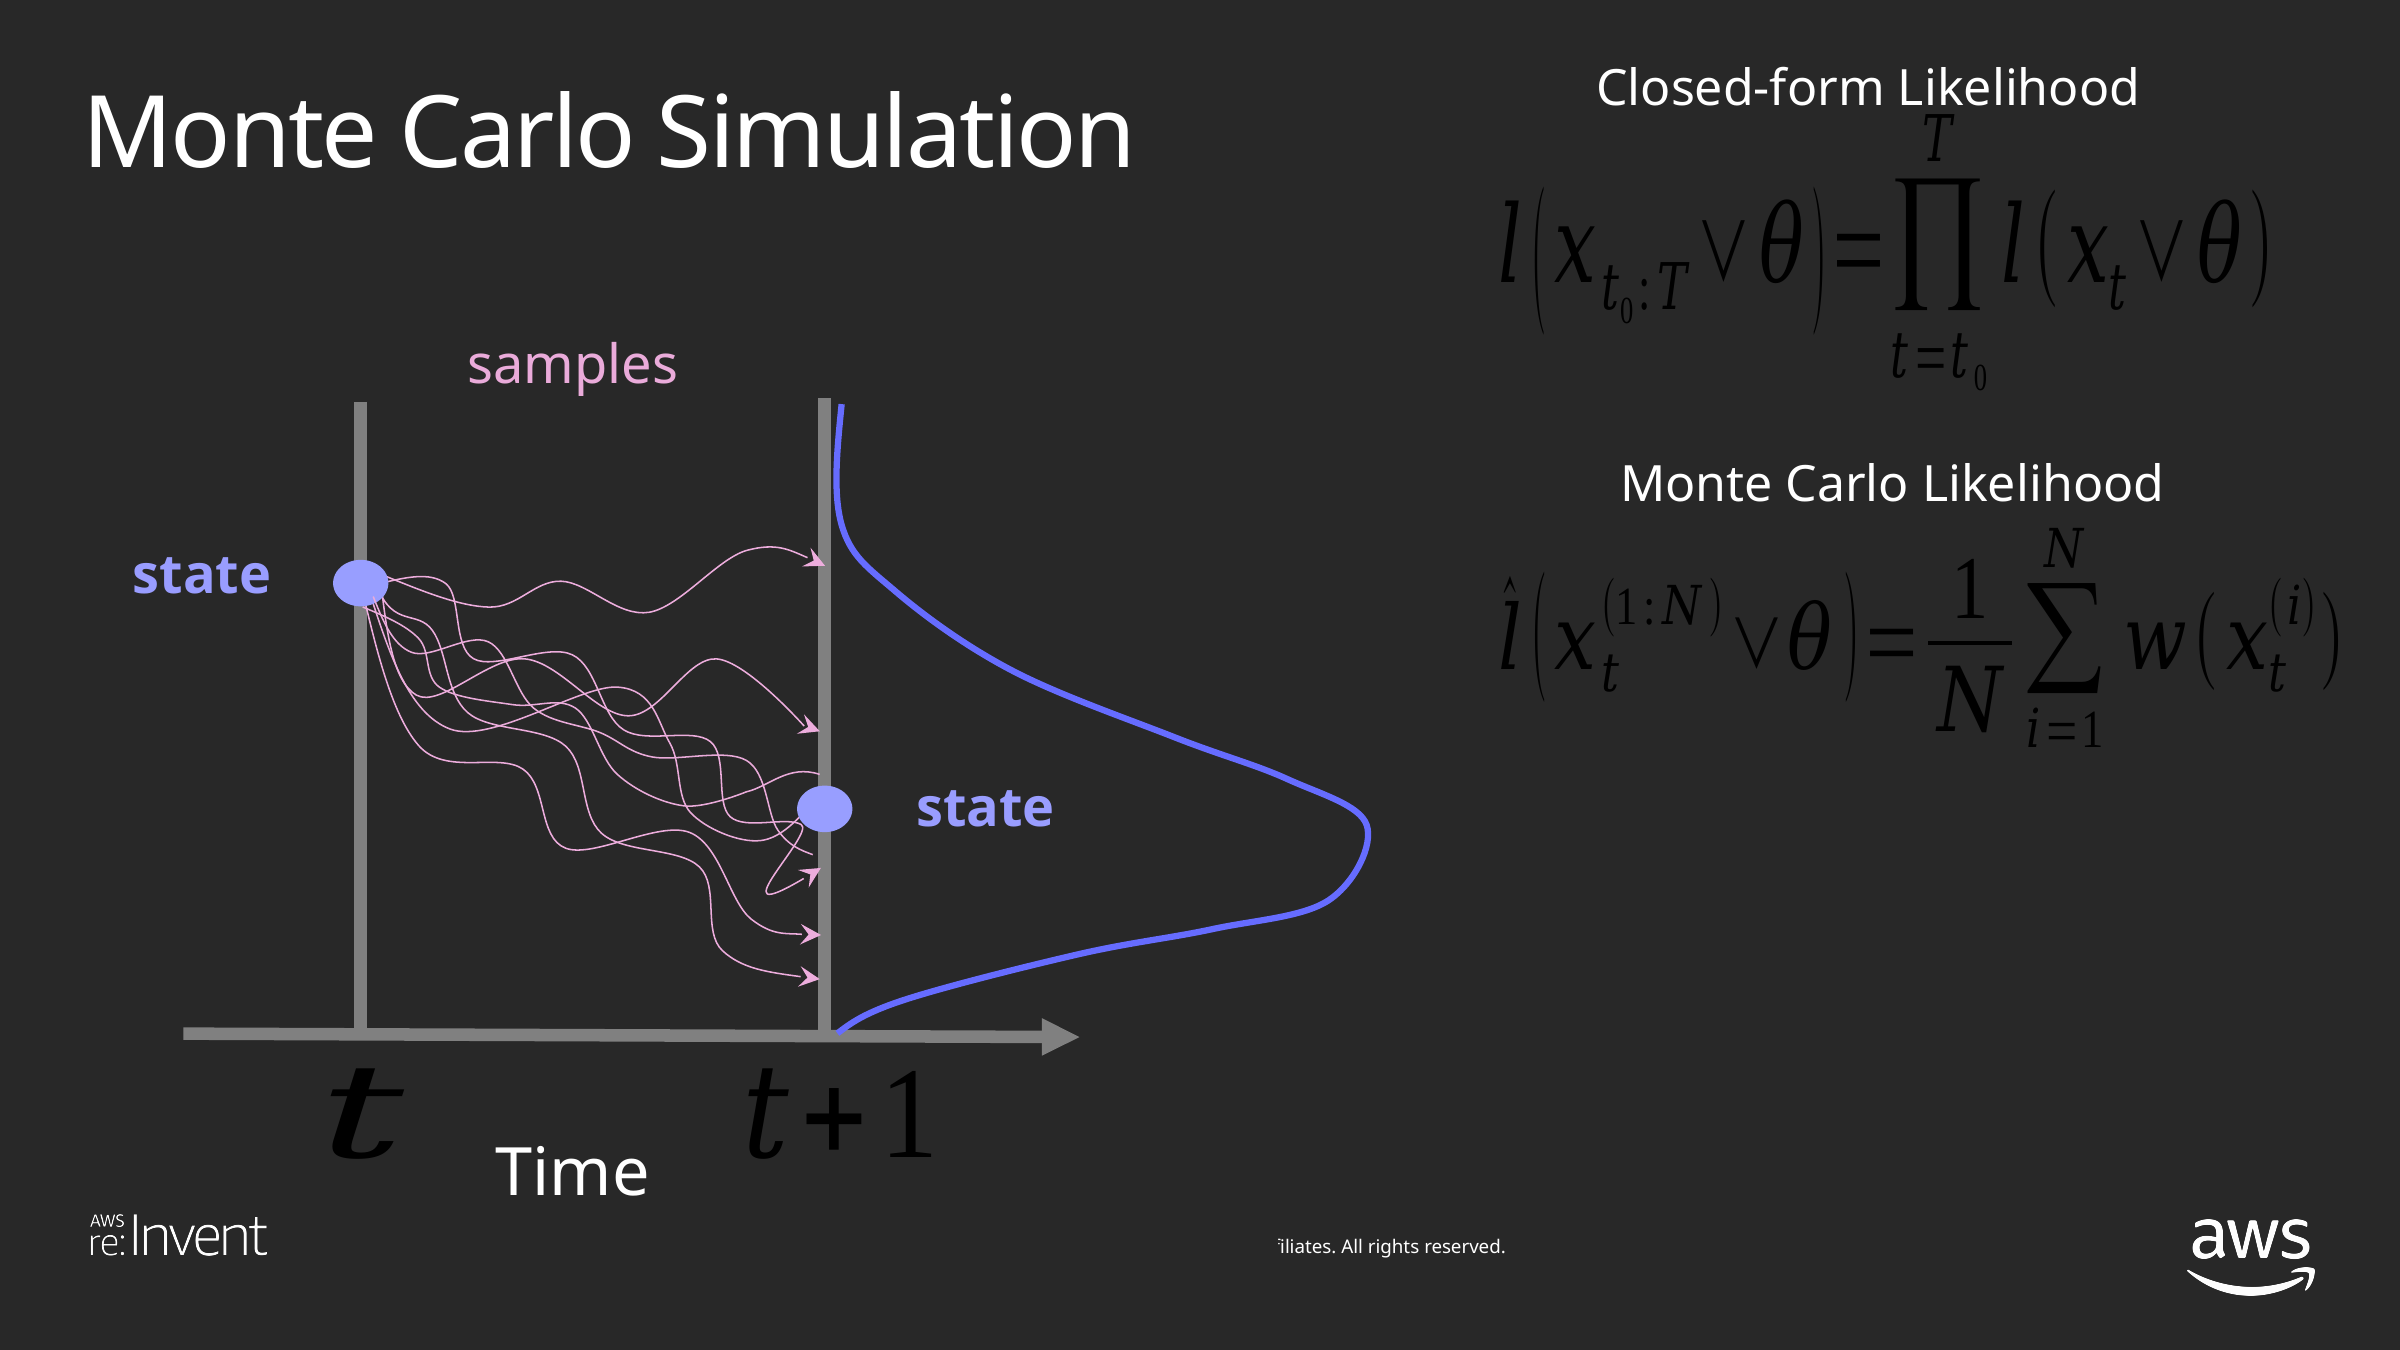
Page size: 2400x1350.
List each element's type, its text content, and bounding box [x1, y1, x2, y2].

text_box Monte Carlo Likelihood [1605, 444, 2180, 519]
text_box Closed-form Likelihood [1581, 48, 2156, 124]
picture [90, 1236, 267, 1256]
title Monte Carlo Simulation [52, 56, 2348, 235]
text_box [84, 312, 1369, 1236]
picture [2187, 1219, 2315, 1296]
